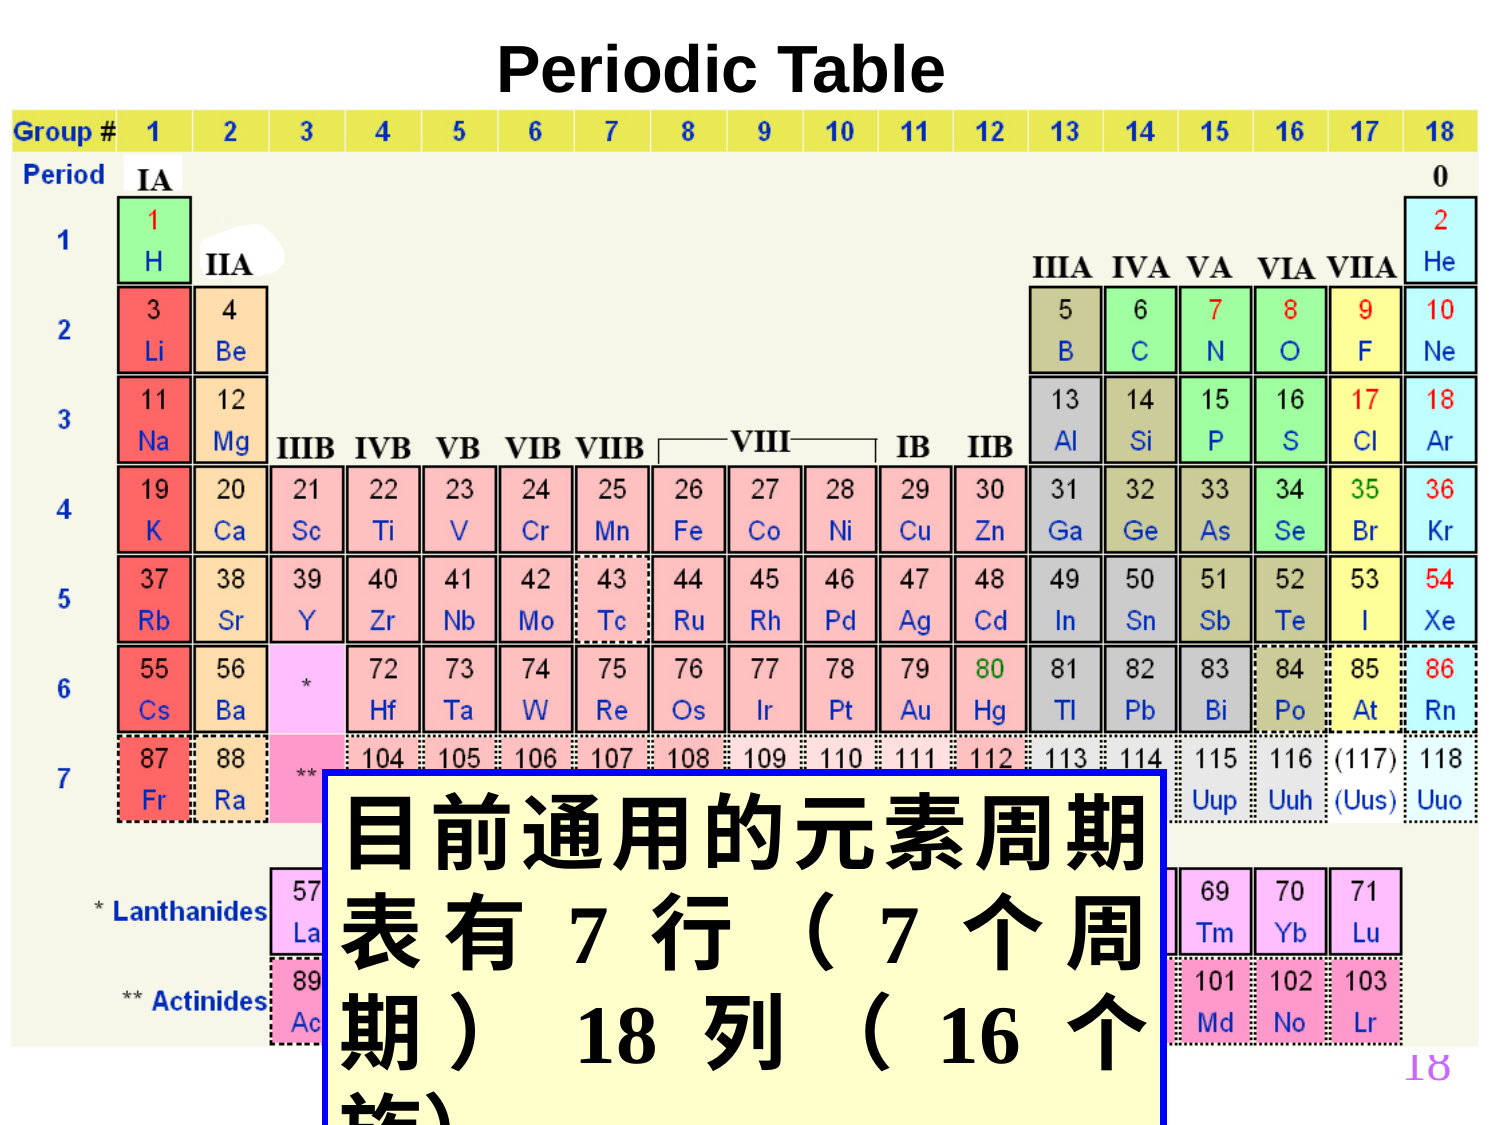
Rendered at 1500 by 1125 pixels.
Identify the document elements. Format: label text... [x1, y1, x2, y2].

text_box Periodic Table [481, 18, 962, 101]
picture [6, 101, 1483, 1055]
text_box 目前通用的元素周期表有7行（7个周期）18列（16个族）。 [324, 1055, 1164, 1125]
